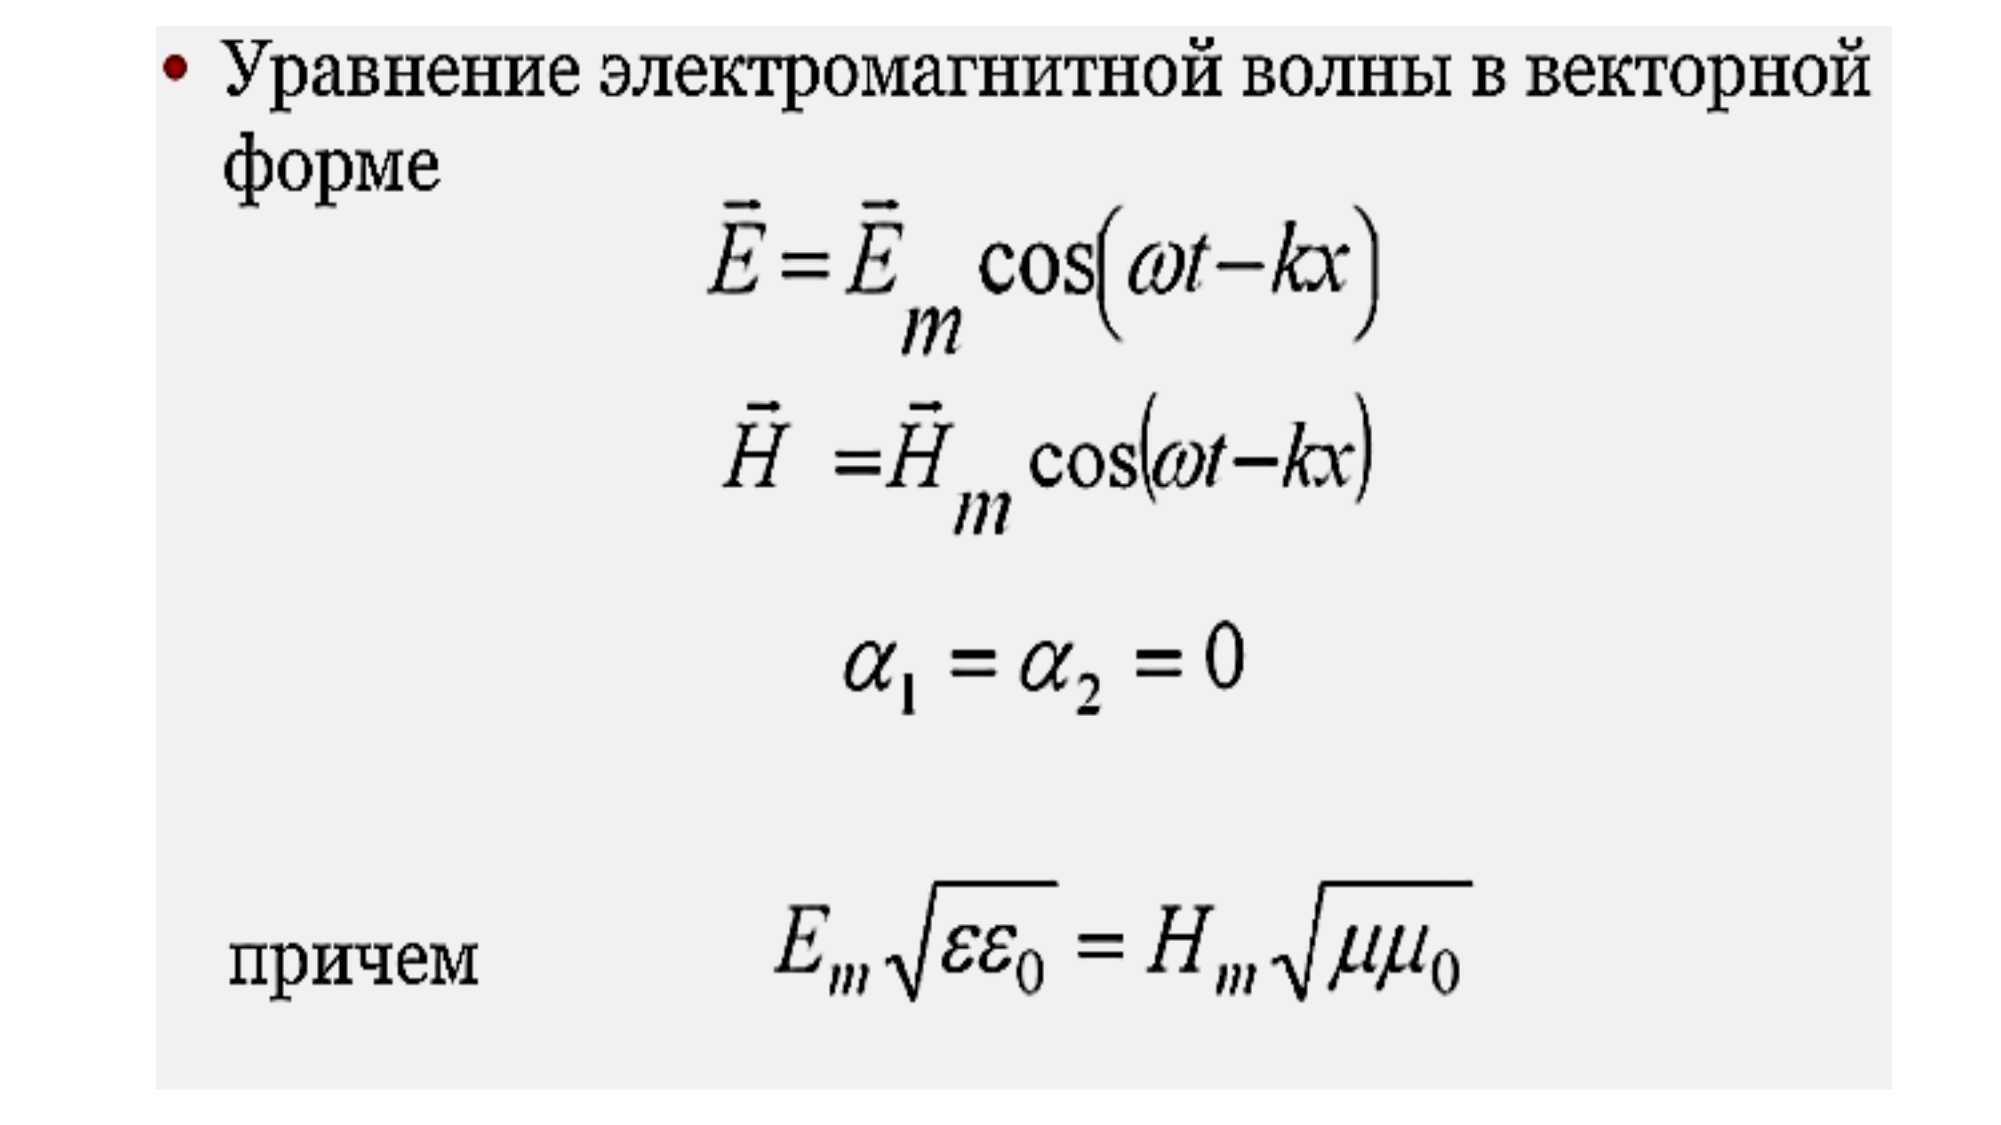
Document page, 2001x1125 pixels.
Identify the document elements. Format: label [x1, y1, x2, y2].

picture [156, 26, 1892, 1089]
